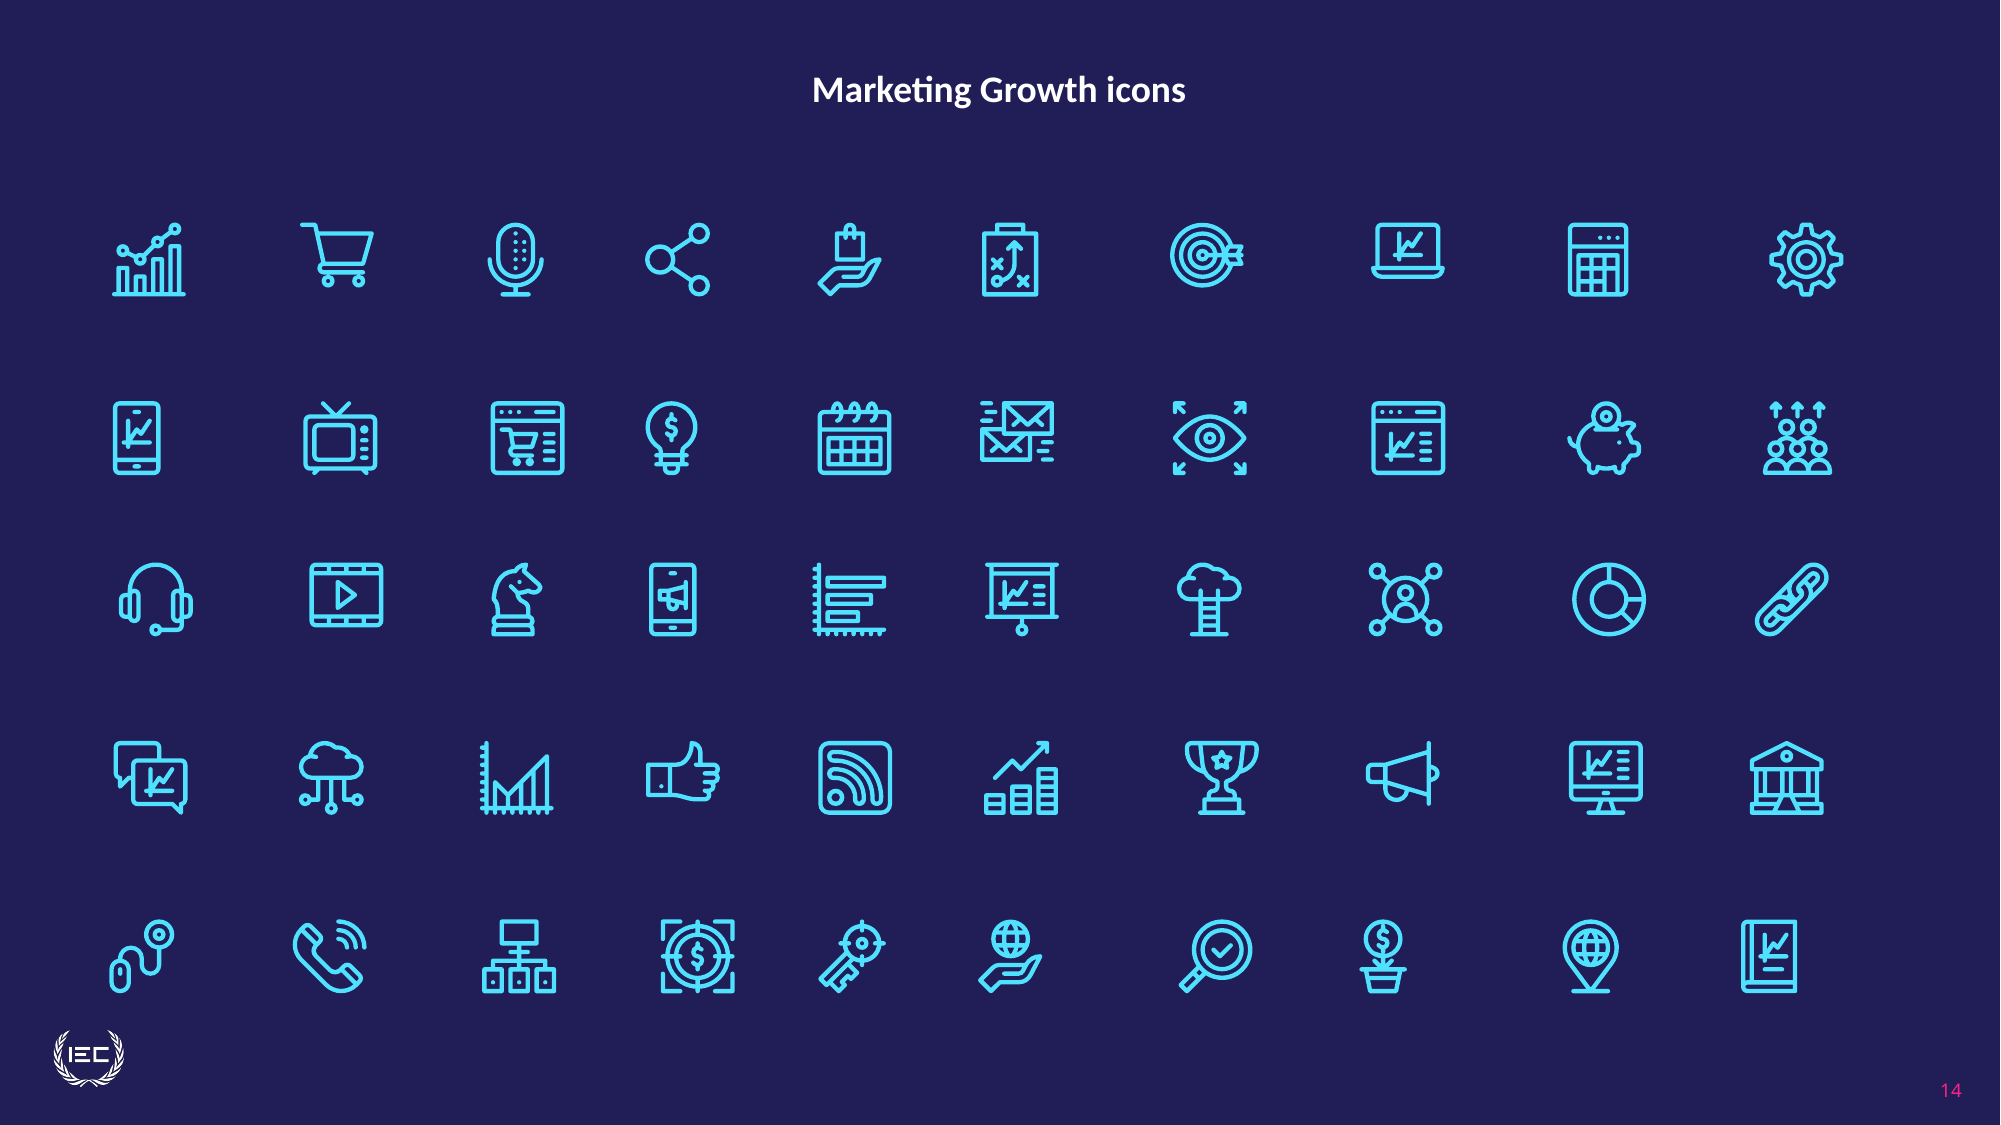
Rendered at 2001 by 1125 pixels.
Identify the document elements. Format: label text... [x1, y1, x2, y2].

text_box [992, 740, 1050, 781]
text_box [982, 222, 1039, 297]
text_box [1036, 767, 1058, 815]
text_box [1812, 401, 1826, 419]
text_box [1769, 401, 1783, 419]
text_box [109, 919, 175, 994]
text_box [660, 919, 735, 994]
text_box [298, 740, 364, 815]
text_box [645, 222, 711, 297]
text_box [1572, 562, 1647, 637]
picture [51, 1024, 127, 1090]
text_box [1170, 222, 1244, 288]
text_box [1172, 401, 1186, 415]
text_box [980, 401, 1054, 462]
text_box [817, 401, 892, 476]
text_box [1184, 740, 1259, 815]
text_box [834, 222, 866, 262]
text_box [818, 740, 893, 815]
text_box [1568, 740, 1643, 815]
text_box [491, 562, 543, 637]
text_box [978, 954, 1043, 994]
text_box [646, 740, 721, 802]
text_box [1172, 462, 1186, 476]
text_box [1010, 784, 1032, 815]
text_box [817, 257, 882, 297]
text_box [1233, 462, 1247, 476]
text_box [1567, 401, 1642, 476]
text_box [487, 257, 544, 297]
text_box [645, 401, 698, 476]
text_box [113, 740, 188, 815]
text_box [1754, 562, 1829, 637]
text_box [1233, 401, 1247, 415]
text_box [1749, 741, 1824, 815]
text_box [1178, 919, 1253, 994]
text_box [111, 244, 186, 297]
text_box [1176, 562, 1242, 637]
text_box [116, 222, 182, 266]
text_box [984, 793, 1006, 815]
text_box [118, 562, 193, 637]
text_box [1371, 401, 1446, 476]
text_box [309, 562, 384, 628]
text_box [649, 562, 697, 637]
text_box [482, 919, 557, 994]
text_box [991, 919, 1031, 959]
text_box [303, 401, 378, 476]
text_box [336, 919, 367, 950]
text_box [479, 740, 554, 815]
text_box [490, 401, 565, 476]
text_box [1370, 222, 1445, 279]
text_box [1769, 222, 1844, 297]
text_box [112, 401, 161, 476]
text_box [1359, 919, 1407, 994]
text_box [1567, 222, 1629, 297]
text_box [300, 222, 374, 288]
text_box [1365, 740, 1440, 806]
text_box Marketing Growth icons [777, 57, 1221, 117]
text_box [985, 562, 1059, 637]
text_box [818, 919, 886, 994]
text_box [1741, 919, 1798, 994]
text_box [1173, 414, 1247, 462]
text_box [292, 922, 364, 994]
text_box [812, 562, 887, 637]
text_box [1562, 919, 1619, 994]
text_box [496, 222, 536, 279]
text_box [1791, 401, 1804, 419]
text_box [1368, 562, 1443, 637]
text_box [1762, 418, 1833, 475]
